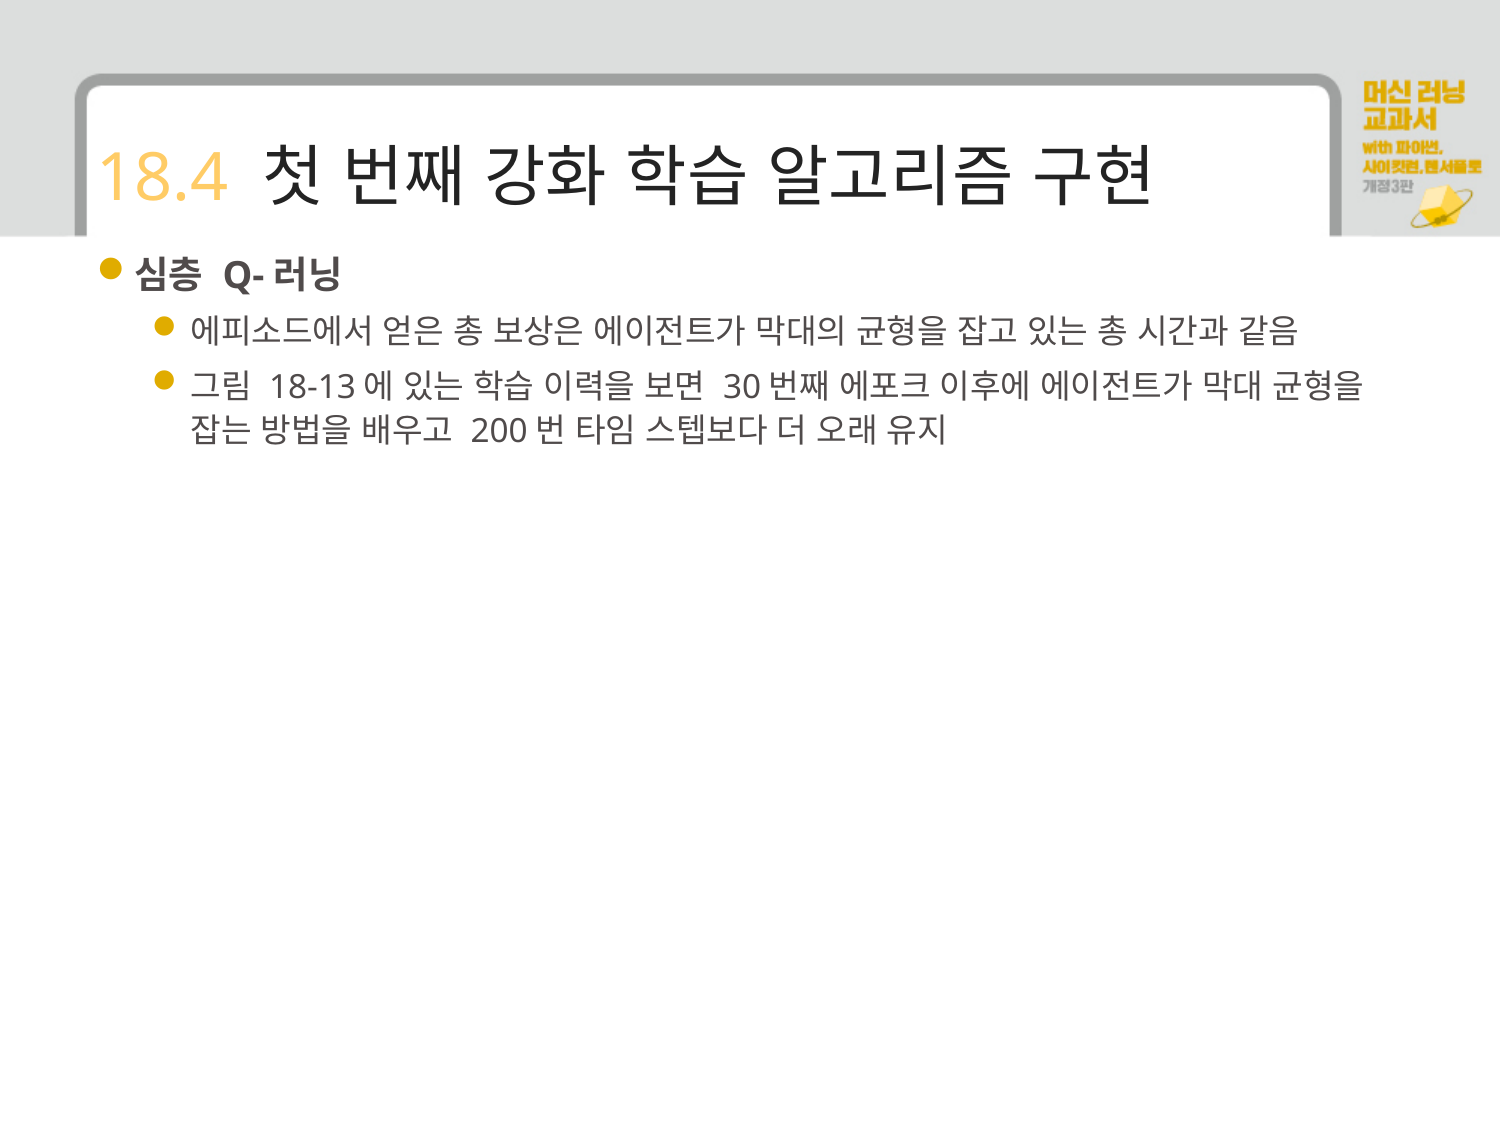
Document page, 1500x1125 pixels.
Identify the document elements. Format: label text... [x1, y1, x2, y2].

list 심층 Q-러닝 에피소드에서 얻은 총 보상은 에이전트가 막대의 균형을 잡고 있는 총 시간과 같음 그림 18-13에 있는 학습 이력을 보면 30번째 에포크 이후에 에이전트가 막대 균형을 잡는 방법을 배우고 200번 타임 스텝보다 더 오래 유지 [81, 239, 1440, 1054]
picture [0, 0, 1500, 1125]
title 18.4 첫 번째 강화 학습 알고리즘 구현 [81, 90, 1412, 222]
